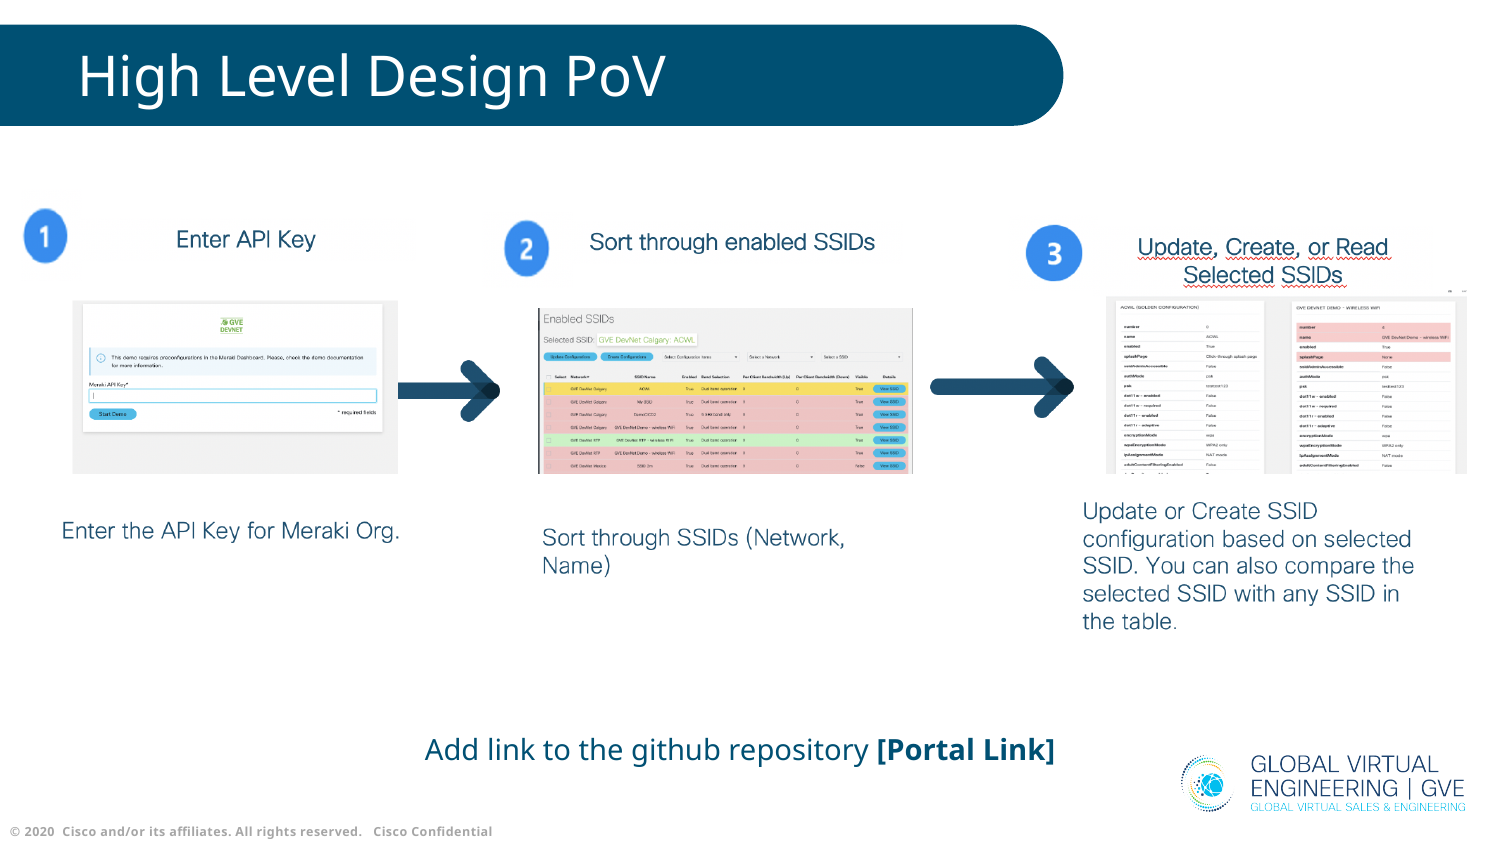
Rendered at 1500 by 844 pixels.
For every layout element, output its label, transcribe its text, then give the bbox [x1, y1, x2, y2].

text_box High Level Design PoV [62, 32, 682, 161]
picture [21, 162, 1500, 681]
picture [1181, 751, 1472, 815]
text_box [0, 22, 1066, 128]
text_box Add link to the github repository [Portal Link] [104, 724, 1376, 774]
